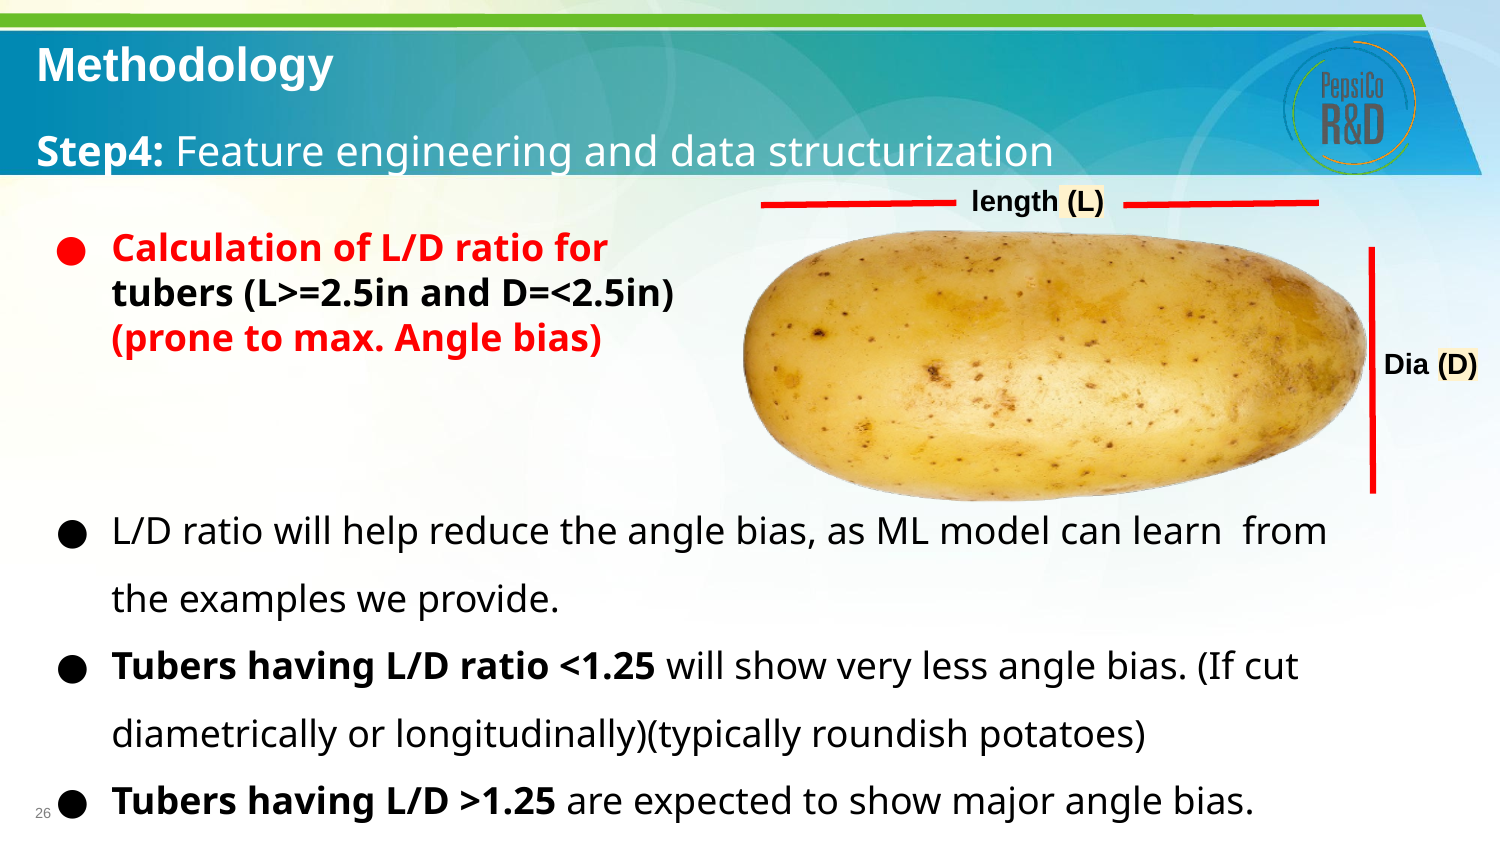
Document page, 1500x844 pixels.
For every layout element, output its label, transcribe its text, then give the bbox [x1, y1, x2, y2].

slide_number 26 [23, 782, 374, 827]
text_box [1123, 202, 1320, 206]
title Methodology Step4: Feature engineering and data structurization [24, 33, 1375, 175]
picture [0, 0, 1500, 844]
text_box Dia (D) [1442, 330, 1500, 397]
list Calculation of L/D ratio for tubers (L>=2.5in and D=<2.5in) (prone to max. Angle bias) L/D ratio will help reduce the angle bias, as ML model can learn from the examples we provide. Tubers having L/D ratio <1.25 will show very less angle bias. (If cut diametrically or longitudinally)(typically roundish potatoes) Tubers having L/D >1.25 are expected to show major angle bias. [24, 175, 1375, 726]
text_box length (L) [956, 167, 1136, 210]
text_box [760, 202, 957, 206]
